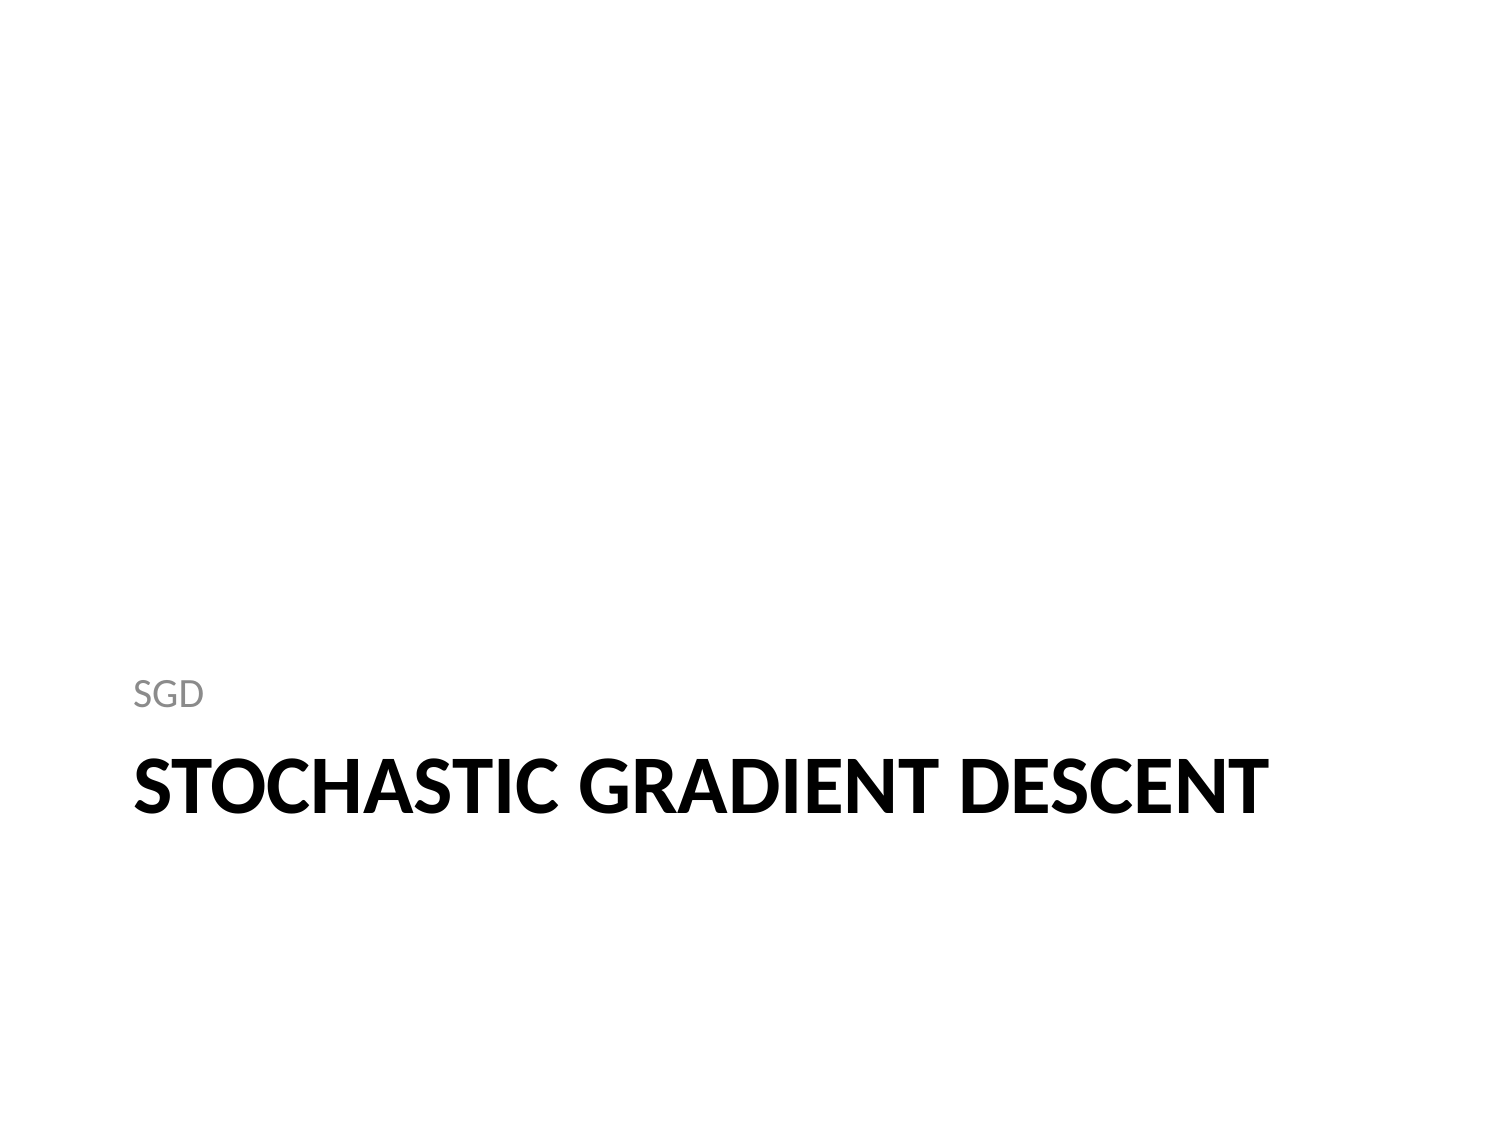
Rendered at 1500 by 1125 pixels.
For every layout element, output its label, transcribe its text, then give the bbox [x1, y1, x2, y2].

list SGD [118, 476, 1394, 723]
title Stochastic gradient descent [118, 723, 1394, 947]
